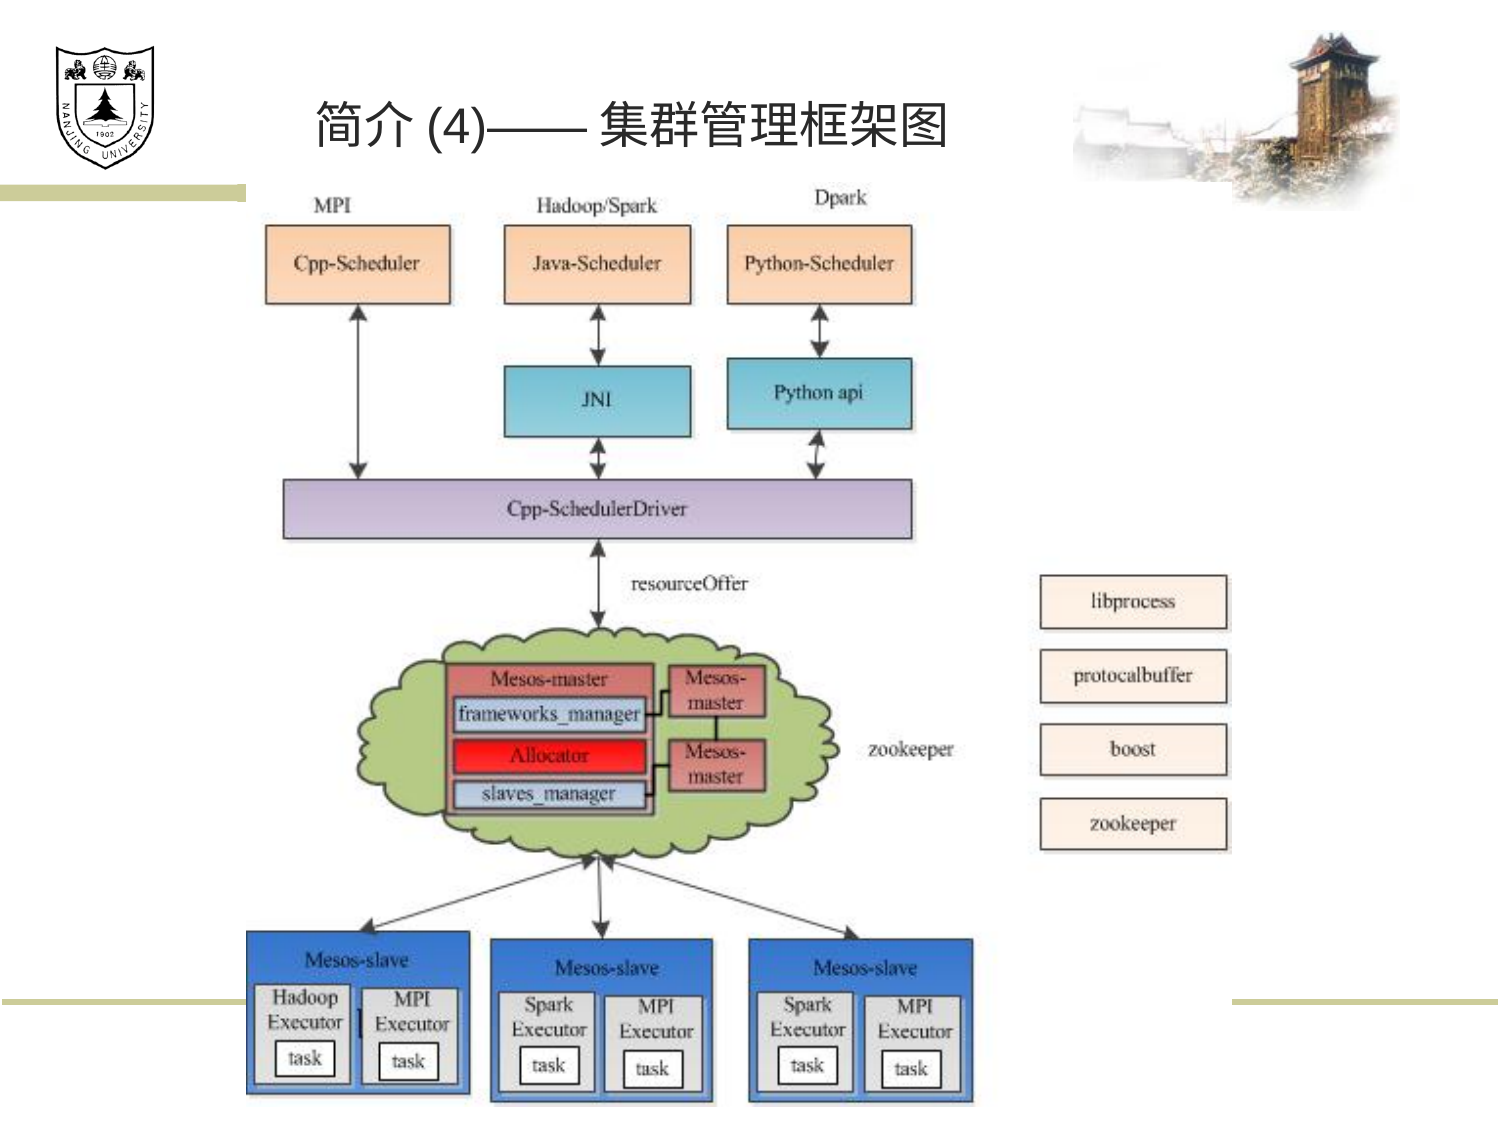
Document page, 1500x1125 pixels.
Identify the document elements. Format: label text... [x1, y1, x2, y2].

picture [2, 30, 1498, 1107]
title 简介(4)——集群管理框架图 [171, 66, 1093, 161]
picture [50, 42, 160, 173]
